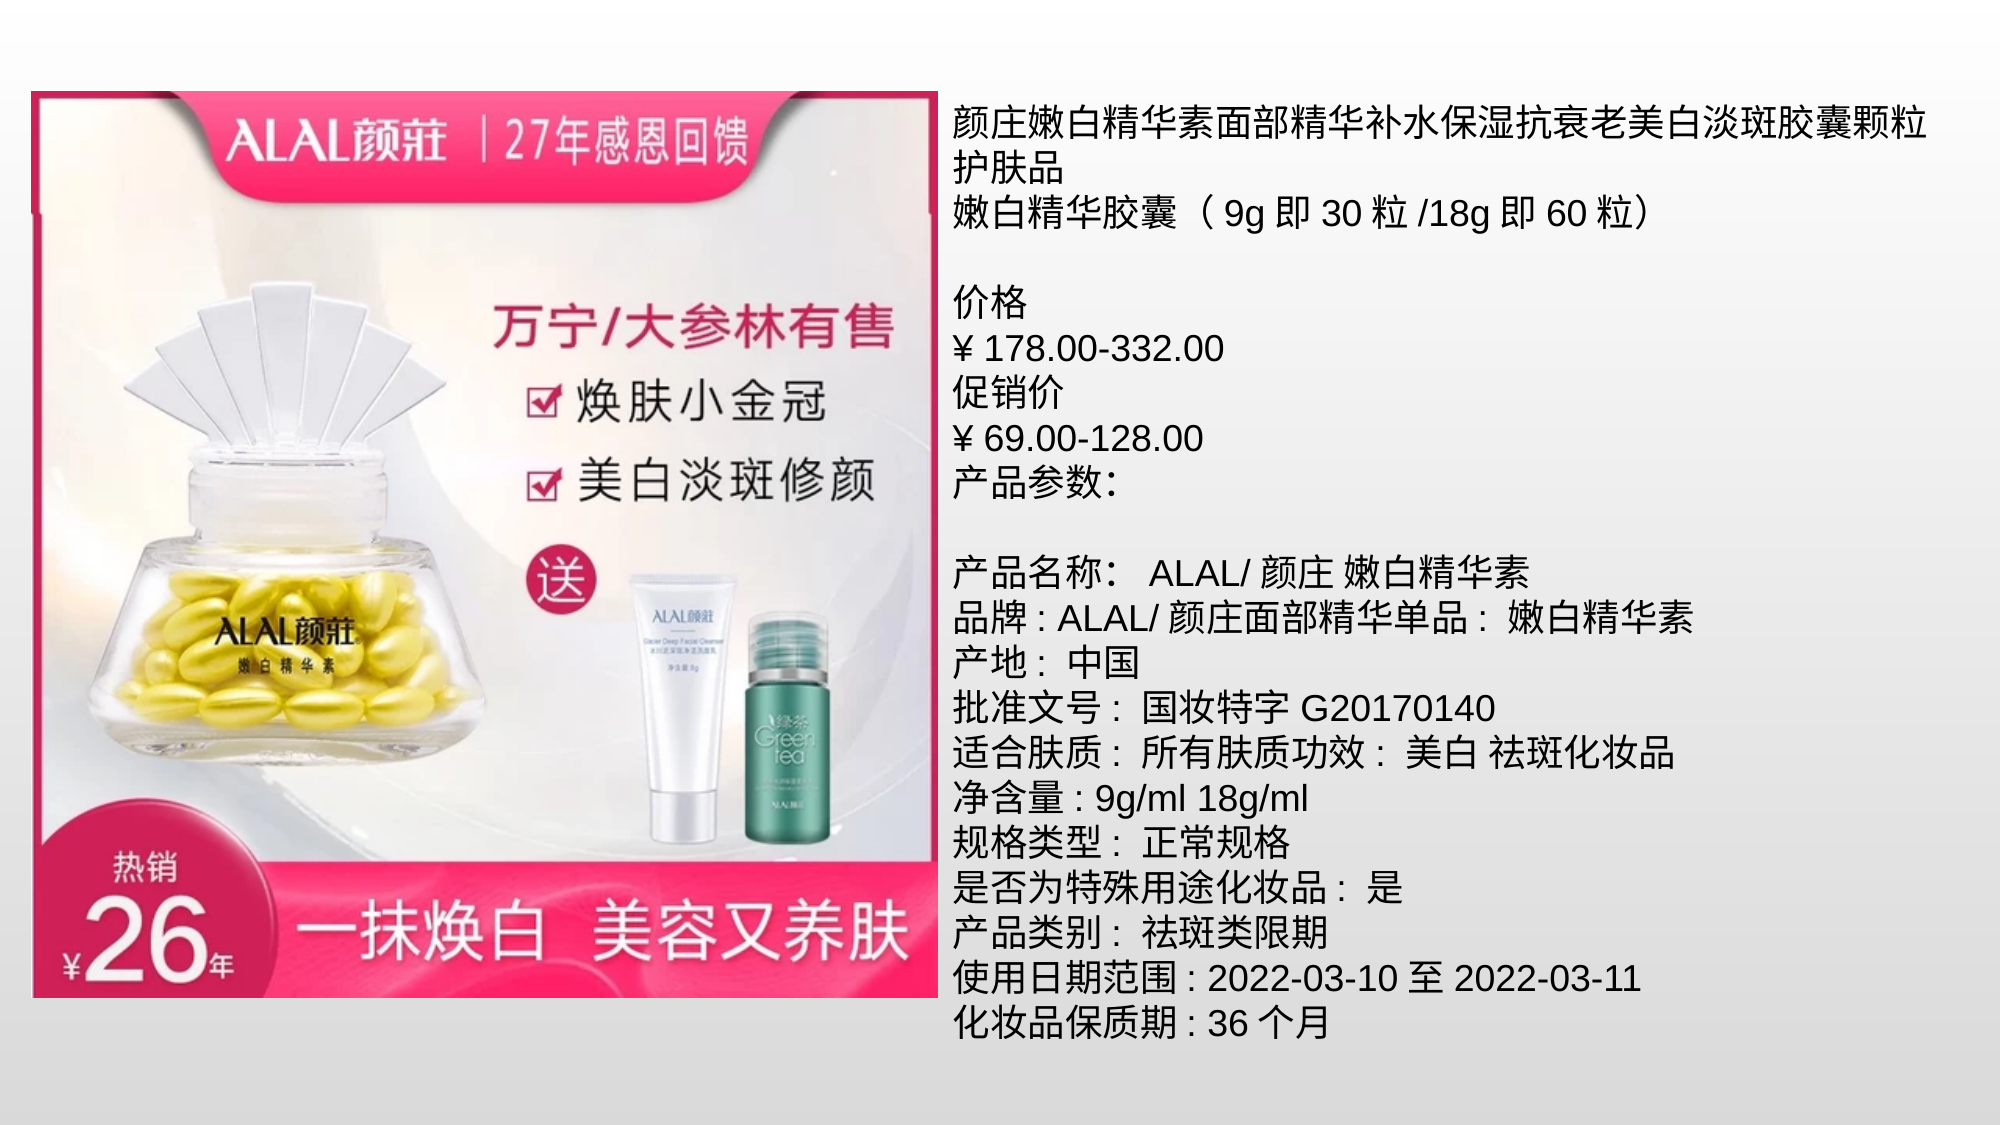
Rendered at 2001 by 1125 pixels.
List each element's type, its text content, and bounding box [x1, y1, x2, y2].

picture [31, 91, 938, 998]
text_box 颜庄嫩白精华素面部精华补水保湿抗衰老美白淡斑胶囊颗粒护肤品 嫩白精华胶囊（9g即30粒/18g即60粒） 价格 ¥ 178.00-332.00 促销价 ¥ 69.00-128.00 产品参数： 产品名称：ALAL/颜庄 嫩白精华素 品牌: ALAL/颜庄面部精华单品: 嫩白精华素 产地: 中国 批准文号: 国妆特字G20170140 适合肤质: 所有肤质功效: 美白 祛斑化妆品 净含量: 9g/ml 18g/ml 规格类型: 正常规格 是否为特殊用途化妆品: 是 产品类别: 祛斑类限期 使用日期范围: 2022-03-10至2022-03-11 化妆品保质期: 36个月 [937, 91, 1946, 1052]
